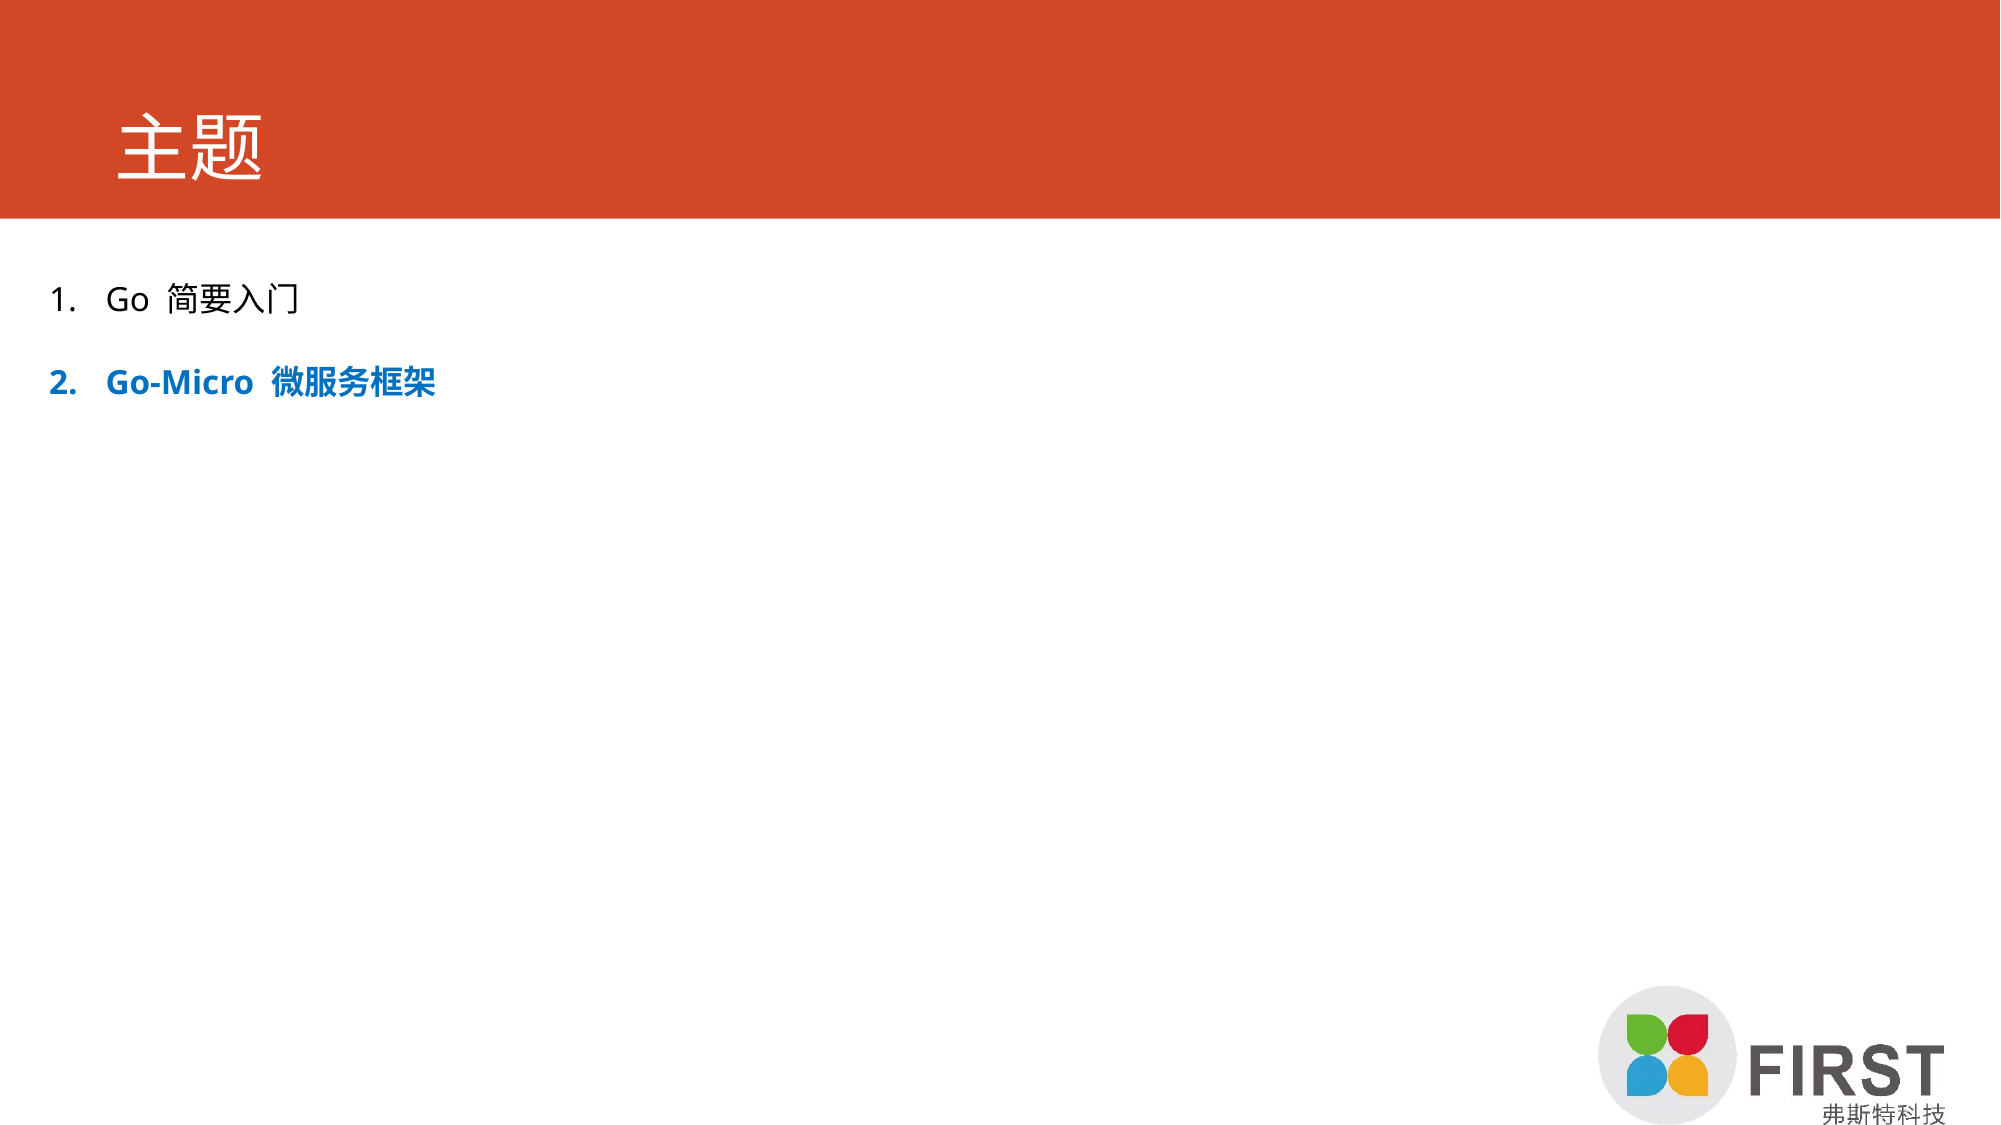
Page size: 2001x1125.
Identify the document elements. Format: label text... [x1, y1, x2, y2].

picture [1543, 985, 2000, 1125]
title 主题 [99, 0, 1863, 199]
list Go 简要入门 Go-Micro 微服务框架 [49, 266, 1445, 497]
